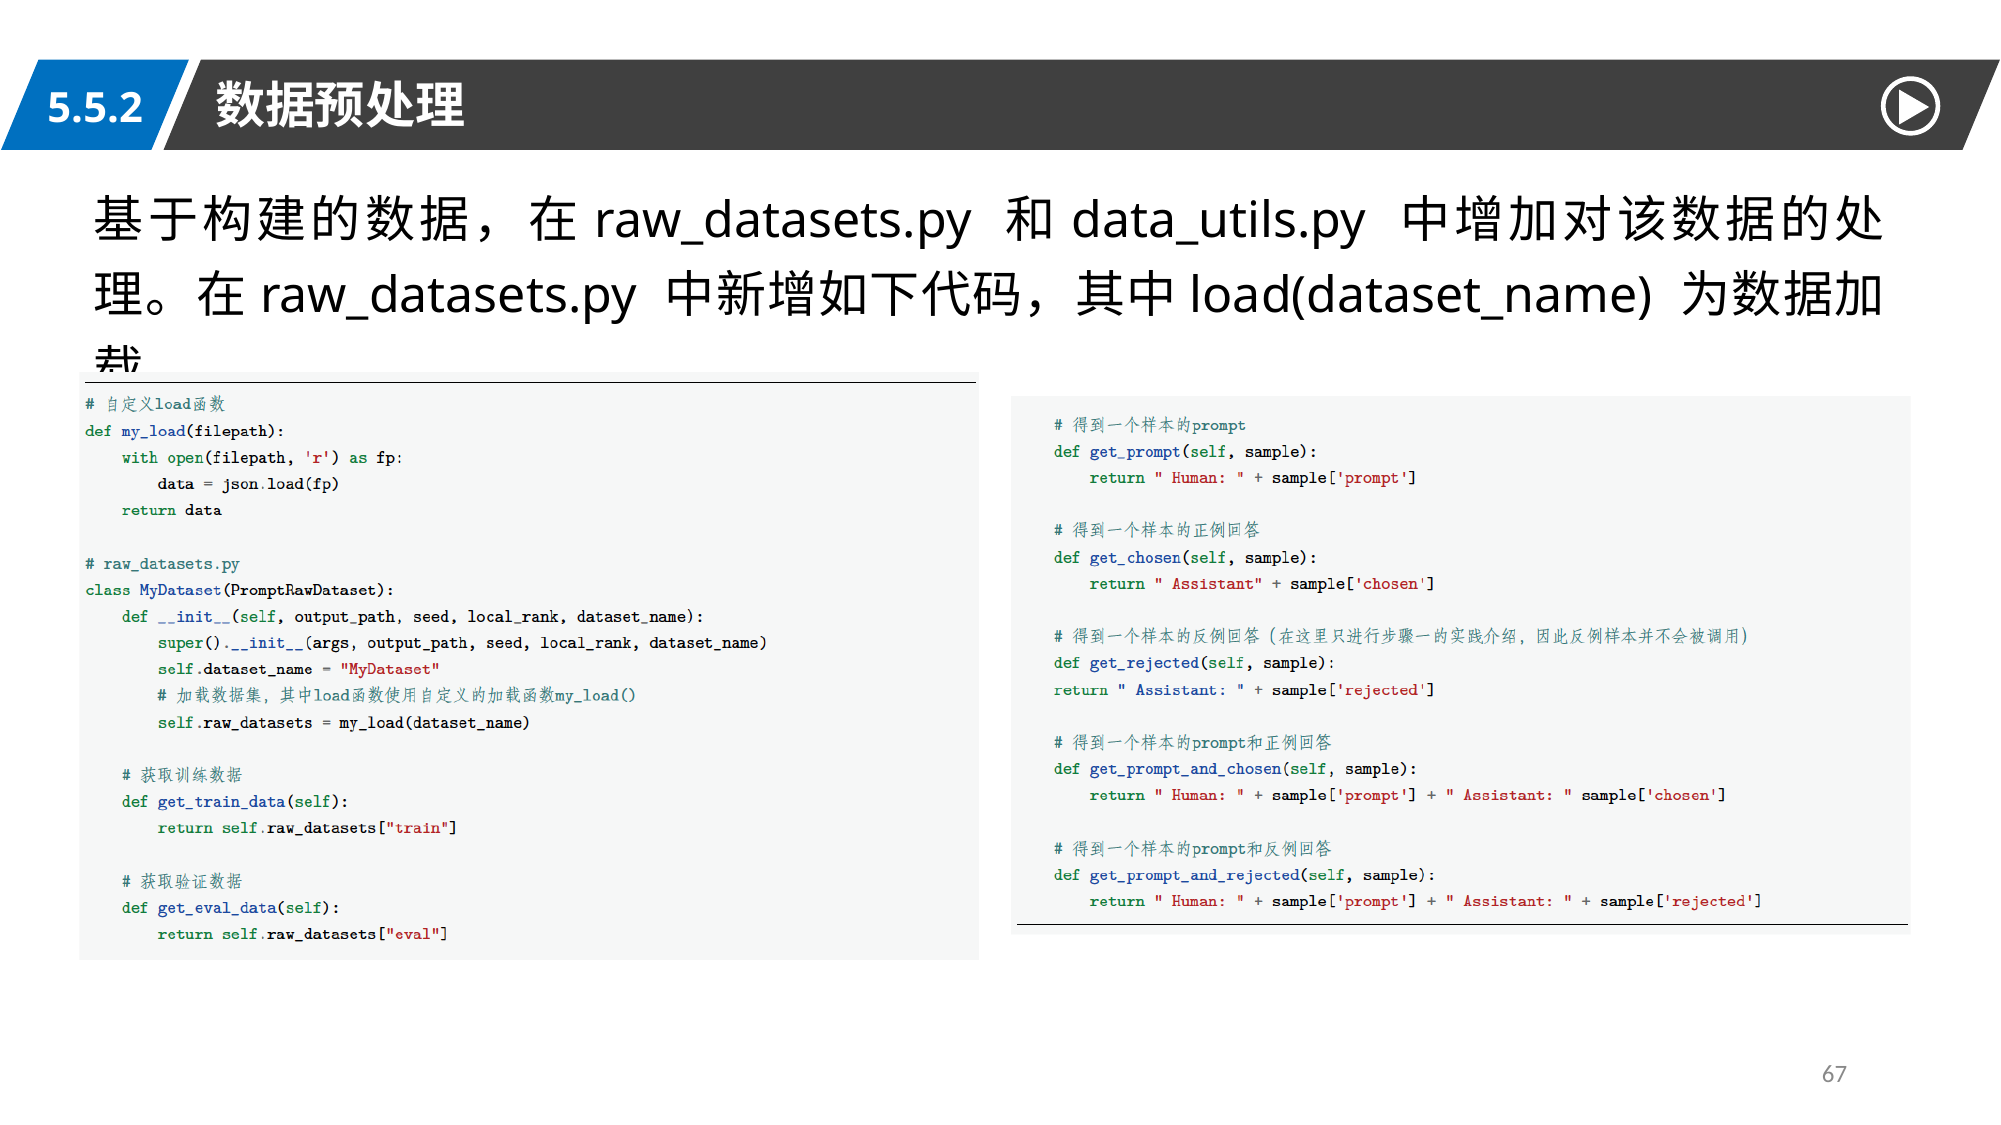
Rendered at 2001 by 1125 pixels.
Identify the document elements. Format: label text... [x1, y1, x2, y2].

text_box [1, 89, 157, 150]
slide_number 67 [1412, 1042, 1863, 1103]
text_box 5.5.2 [26, 73, 164, 138]
text_box 基于构建的数据，在raw_datasets.py 和data_utils.py 中增加对该数据的处理。在raw_datasets.py 中新增如下代码，其中load(dataset_name) 为数据加载。 [79, 165, 1900, 406]
picture [1010, 396, 1911, 936]
picture [78, 372, 980, 960]
text_box [163, 59, 2000, 150]
text_box [32, 59, 189, 120]
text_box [1883, 78, 1939, 134]
text_box 数据预处理 [200, 66, 480, 142]
